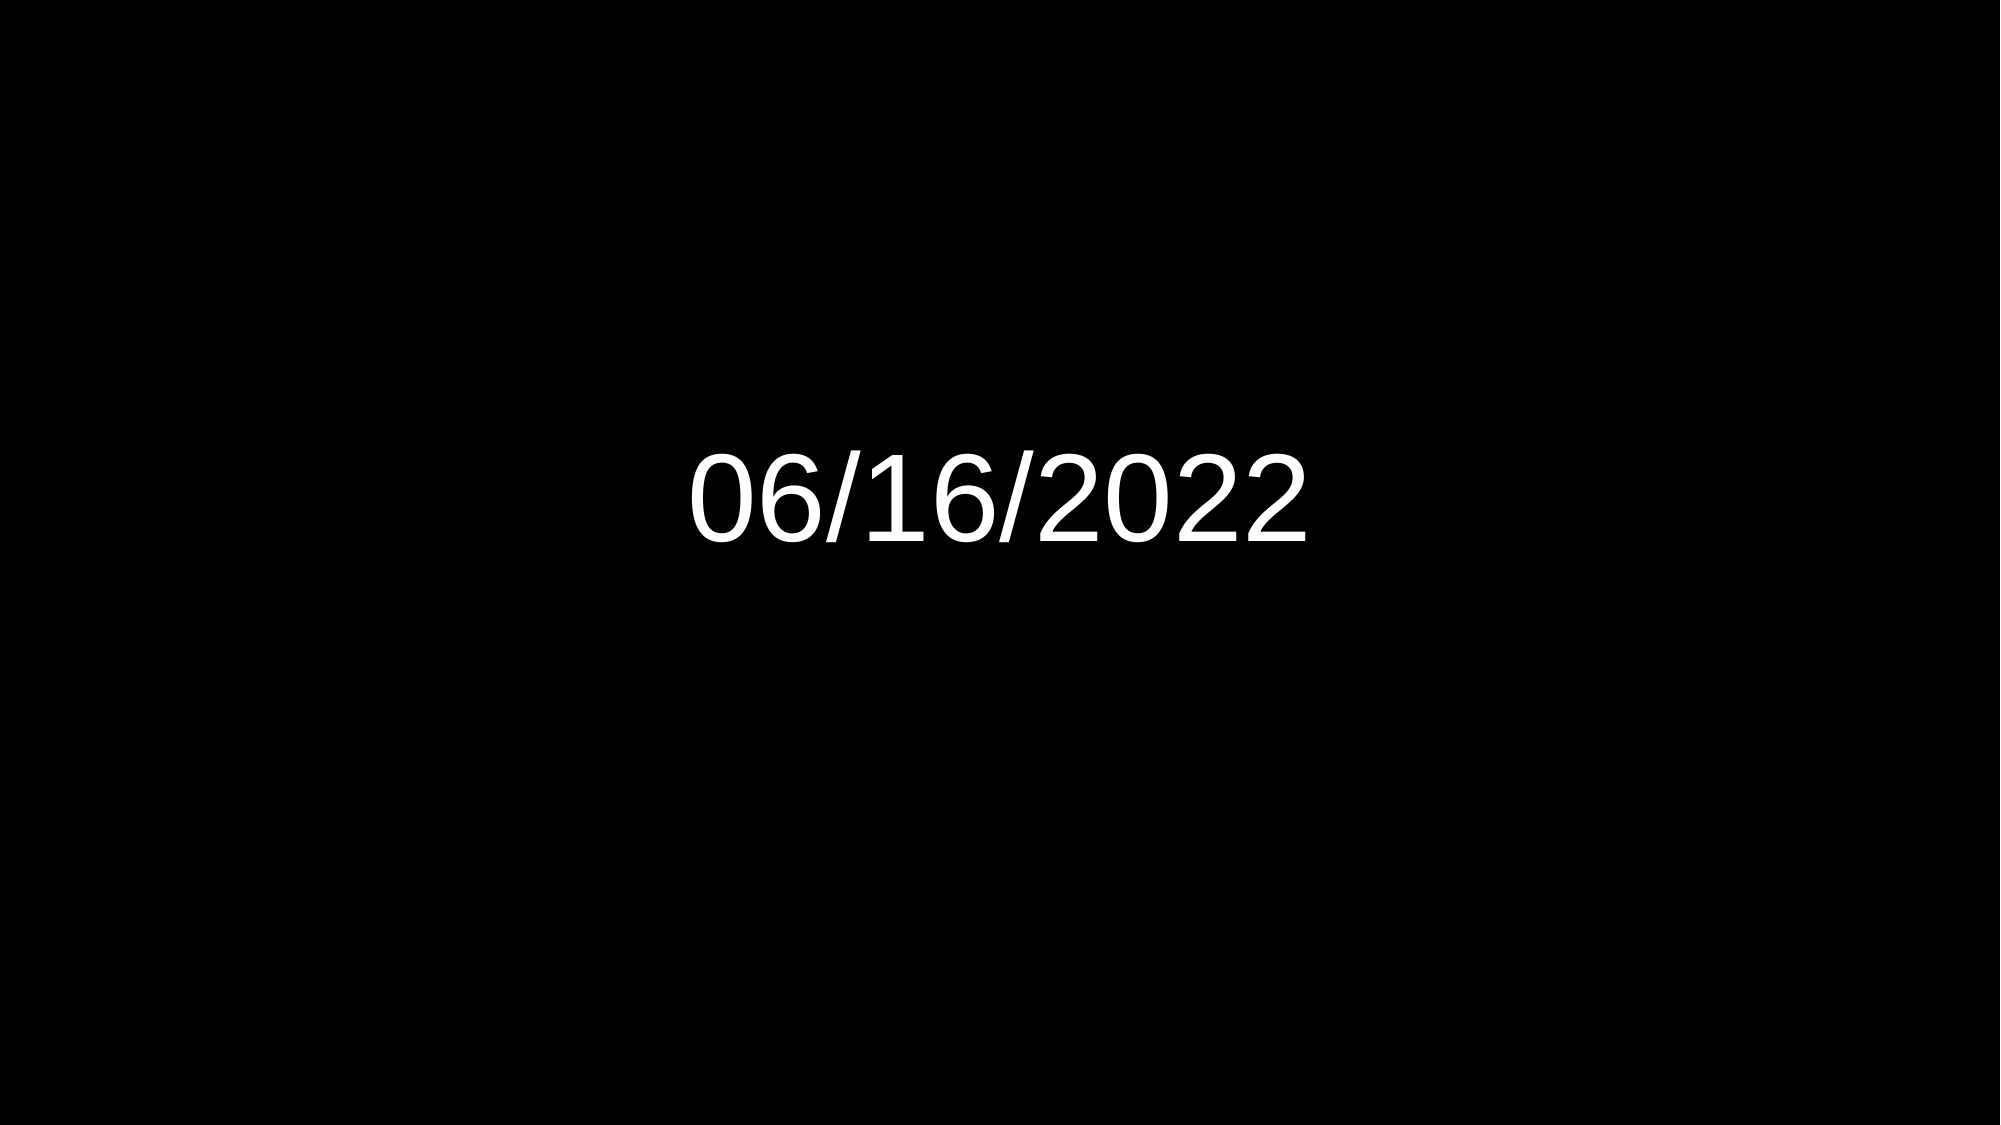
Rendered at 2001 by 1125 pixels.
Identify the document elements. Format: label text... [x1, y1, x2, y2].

title 06/16/2022 [249, 184, 1750, 576]
